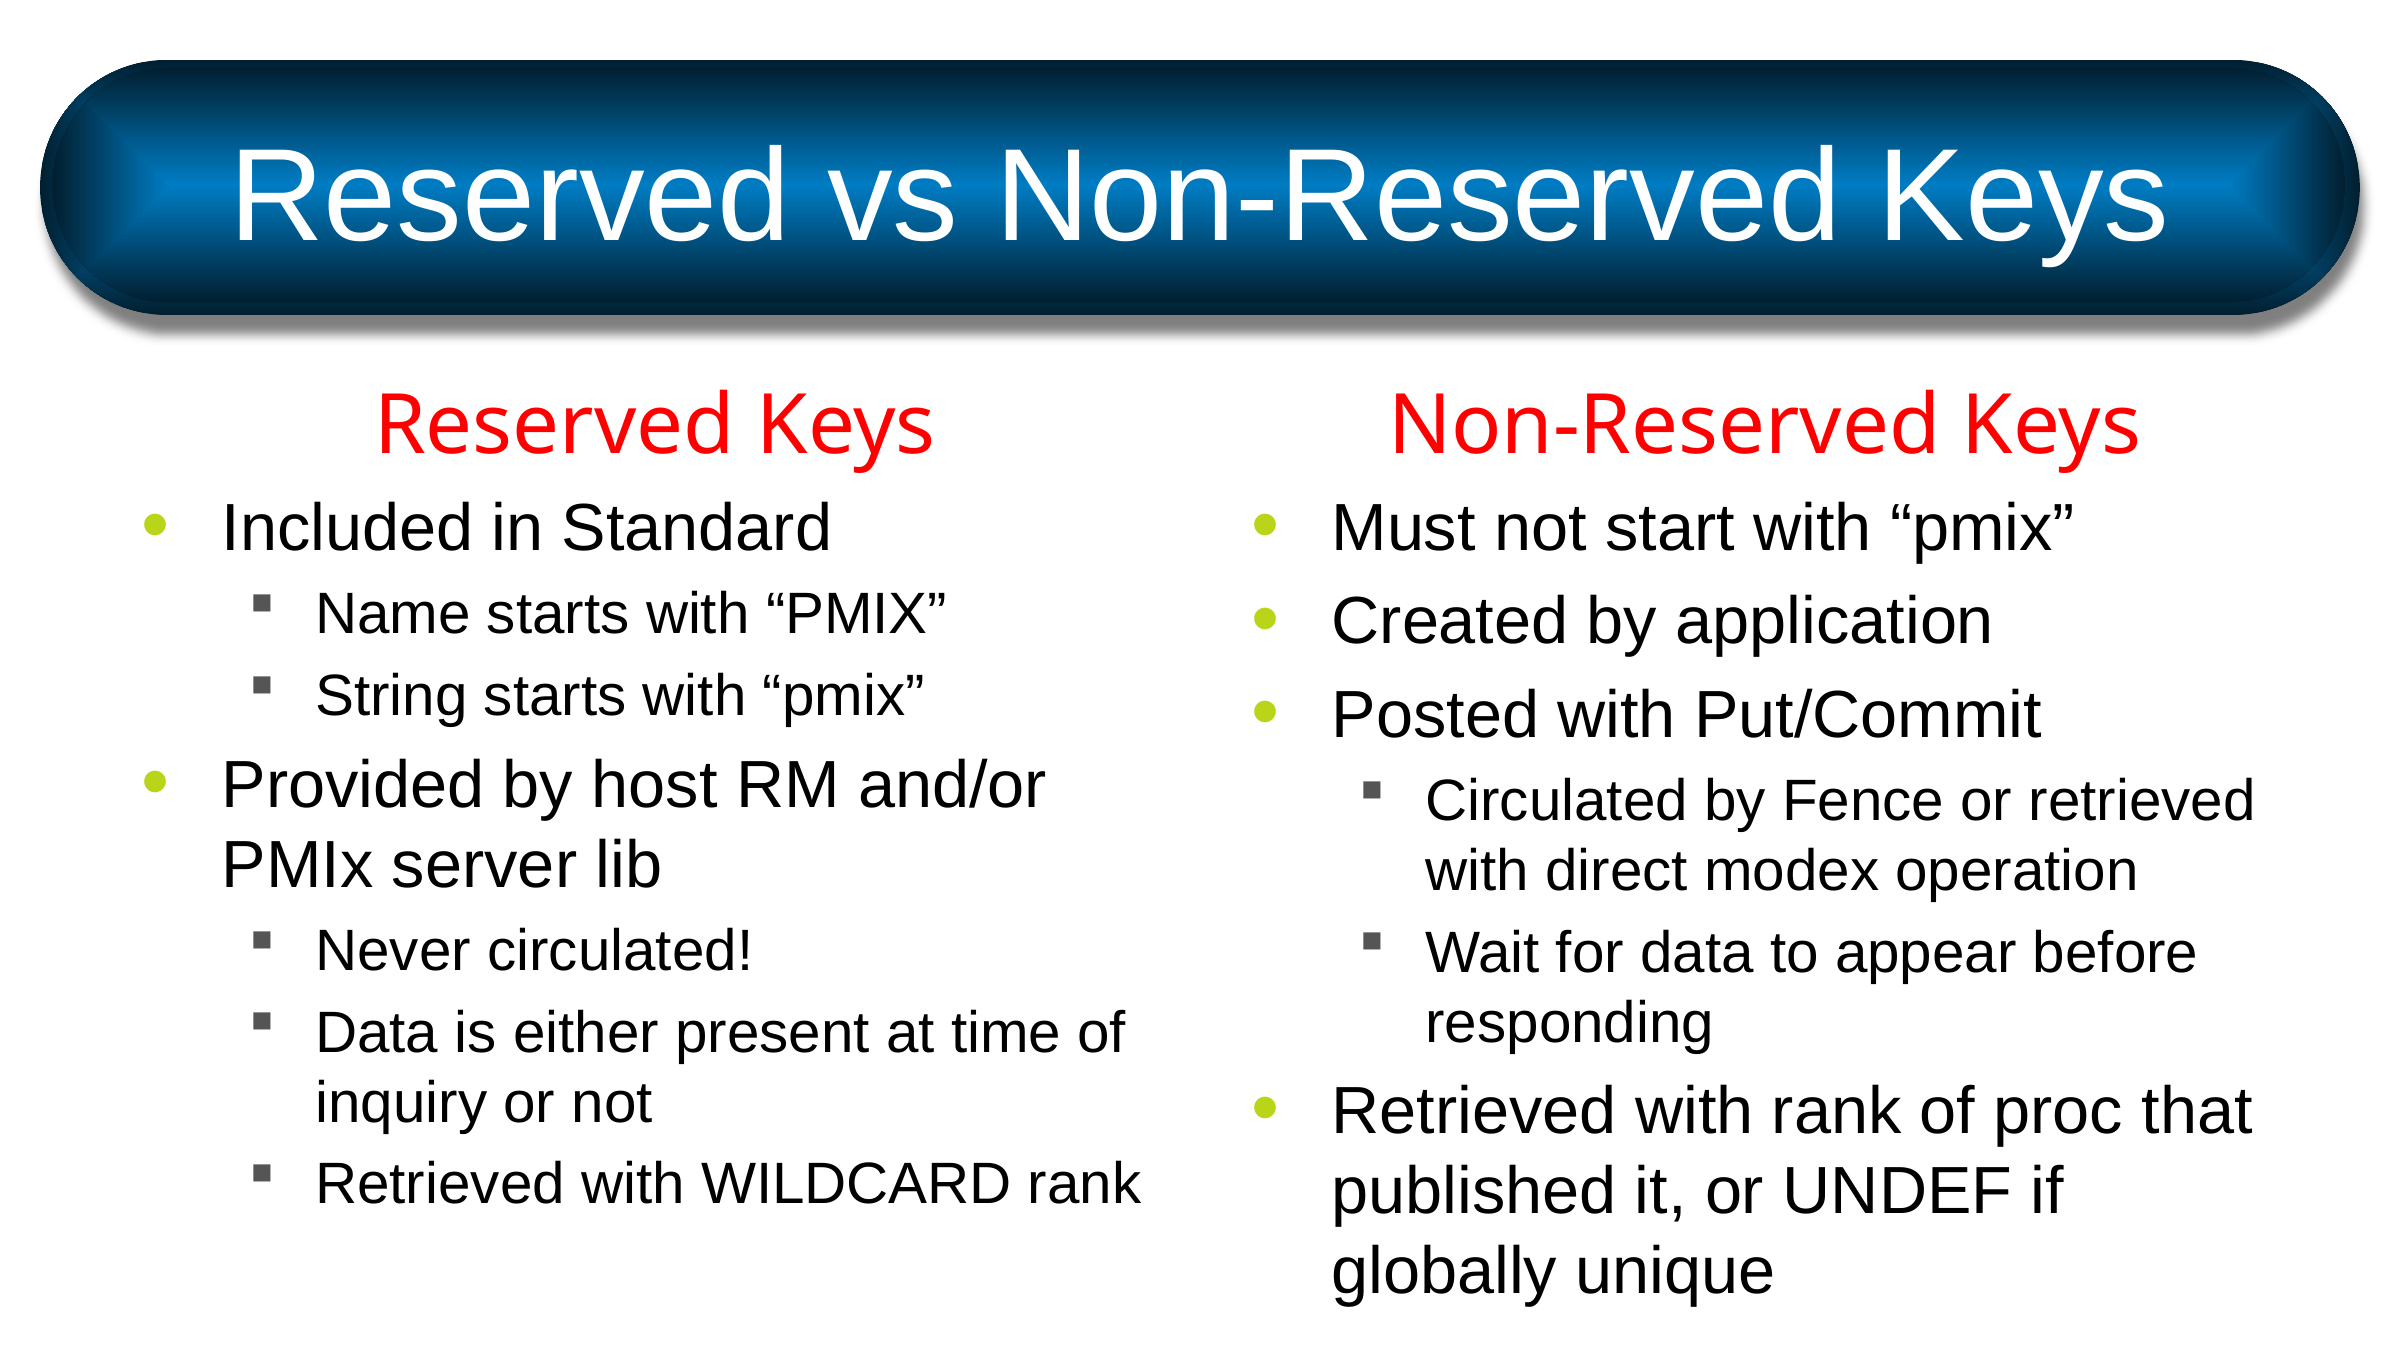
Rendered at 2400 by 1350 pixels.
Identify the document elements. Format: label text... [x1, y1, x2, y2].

list Reserved Keys Included in Standard Name starts with “PMIX” String starts with “pmix” Provided by host RM and/or PMIx server lib Never circulated! Data is either present at time of inquiry or not Retrieved with WILDCARD rank [120, 360, 1190, 1320]
list Non-Reserved Keys Must not start with “pmix” Created by application Posted with Put/Commit Circulated by Fence or retrieved with direct modex operation Wait for data to appear before responding Retrieved with rank of proc that published it, or UNDEF if globally unique [1230, 360, 2300, 1320]
title Reserved vs Non-Reserved Keys [179, 75, 2221, 300]
